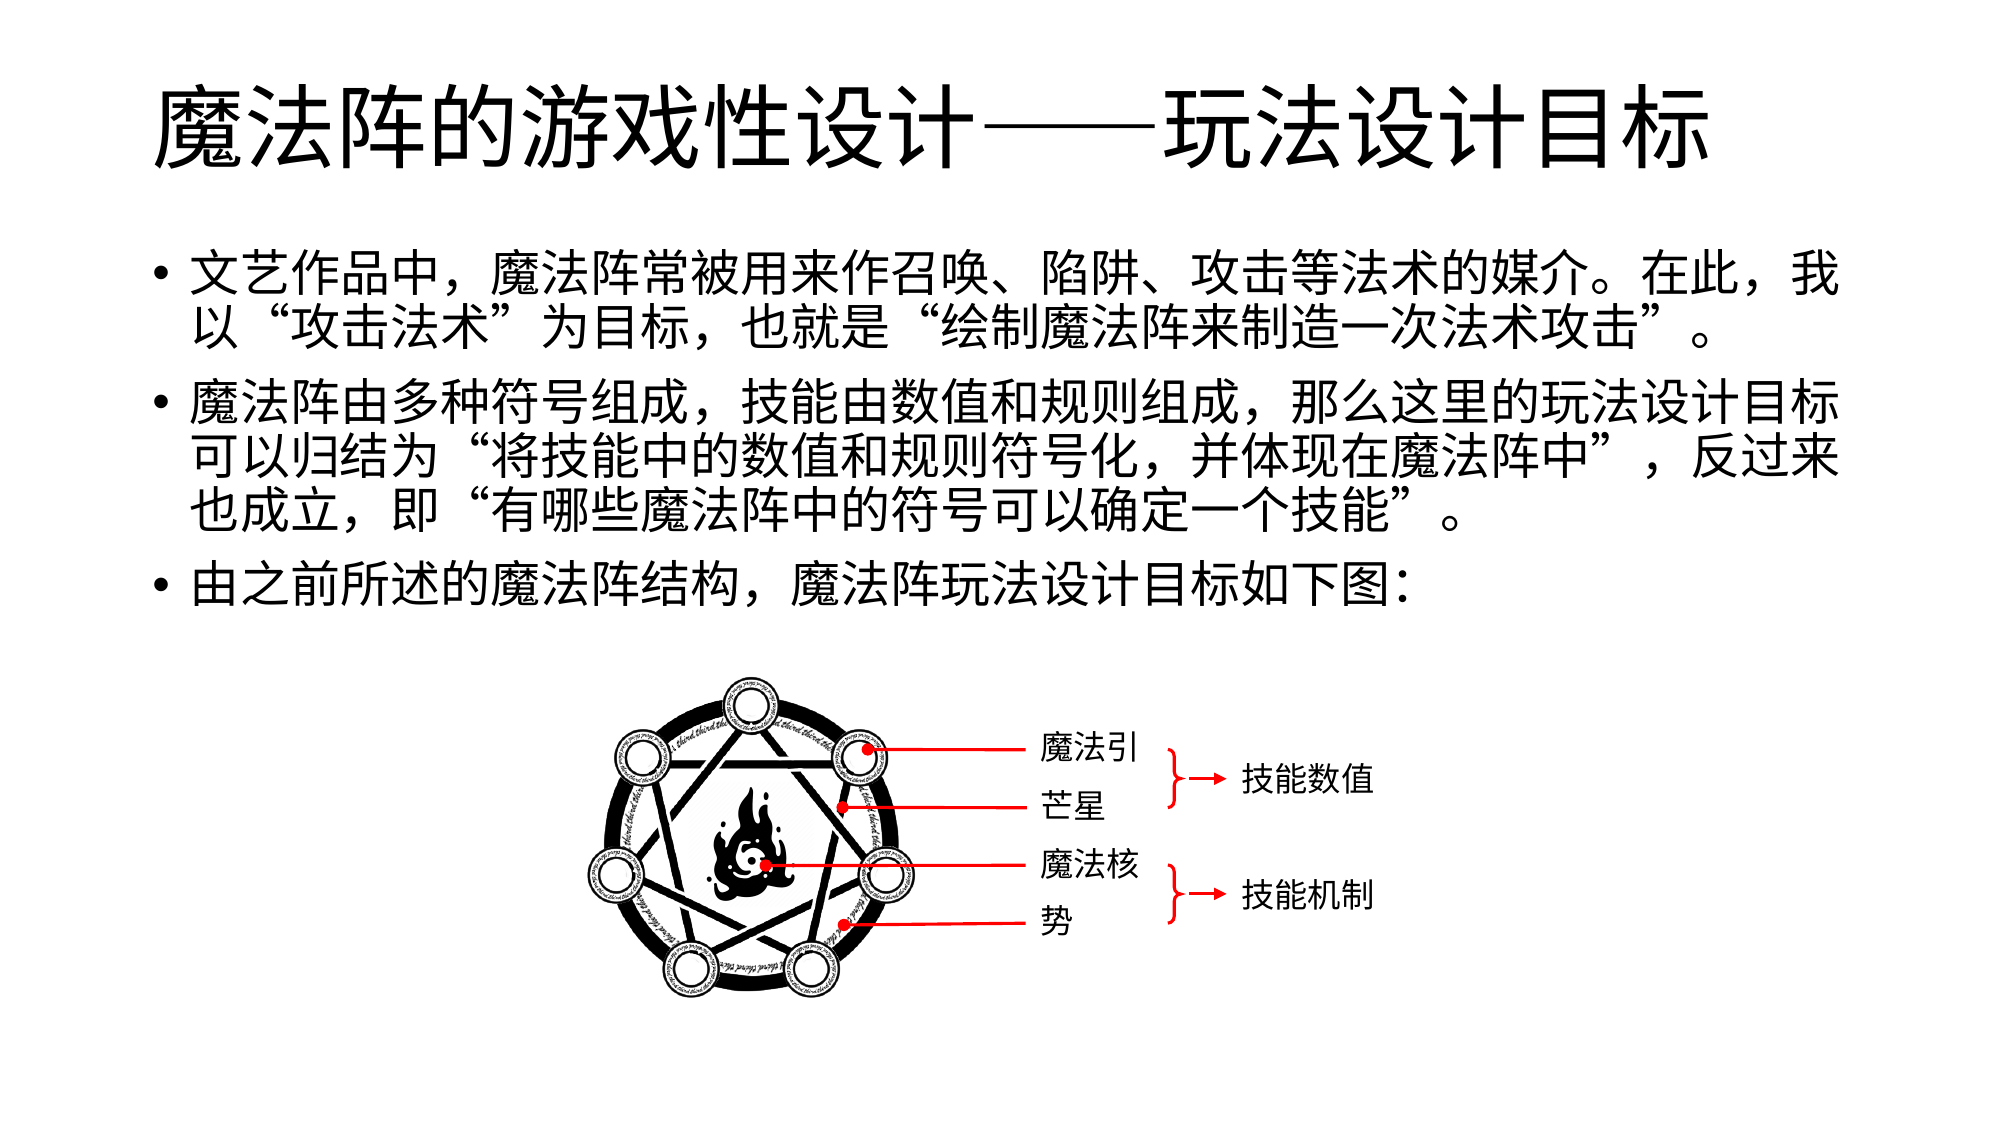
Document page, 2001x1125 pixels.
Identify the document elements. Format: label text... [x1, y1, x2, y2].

title 魔法阵的游戏性设计——玩法设计目标 [137, 23, 1863, 240]
list 文艺作品中，魔法阵常被用来作召唤、陷阱、攻击等法术的媒介。在此，我以“攻击法术”为目标，也就是“绘制魔法阵来制造一次法术攻击”。 魔法阵由多种符号组成，技能由数值和规则组成，那么这里的玩法设计目标可以归结为“将技能中的数值和规则符号化，并体现在魔法阵中”，反过来也成立，即“有哪些魔法阵中的符号可以确定一个技能”。 由之前所述的魔法阵结构，魔法阵玩法设计目标如下图： [137, 240, 1863, 955]
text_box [577, 671, 1441, 1017]
